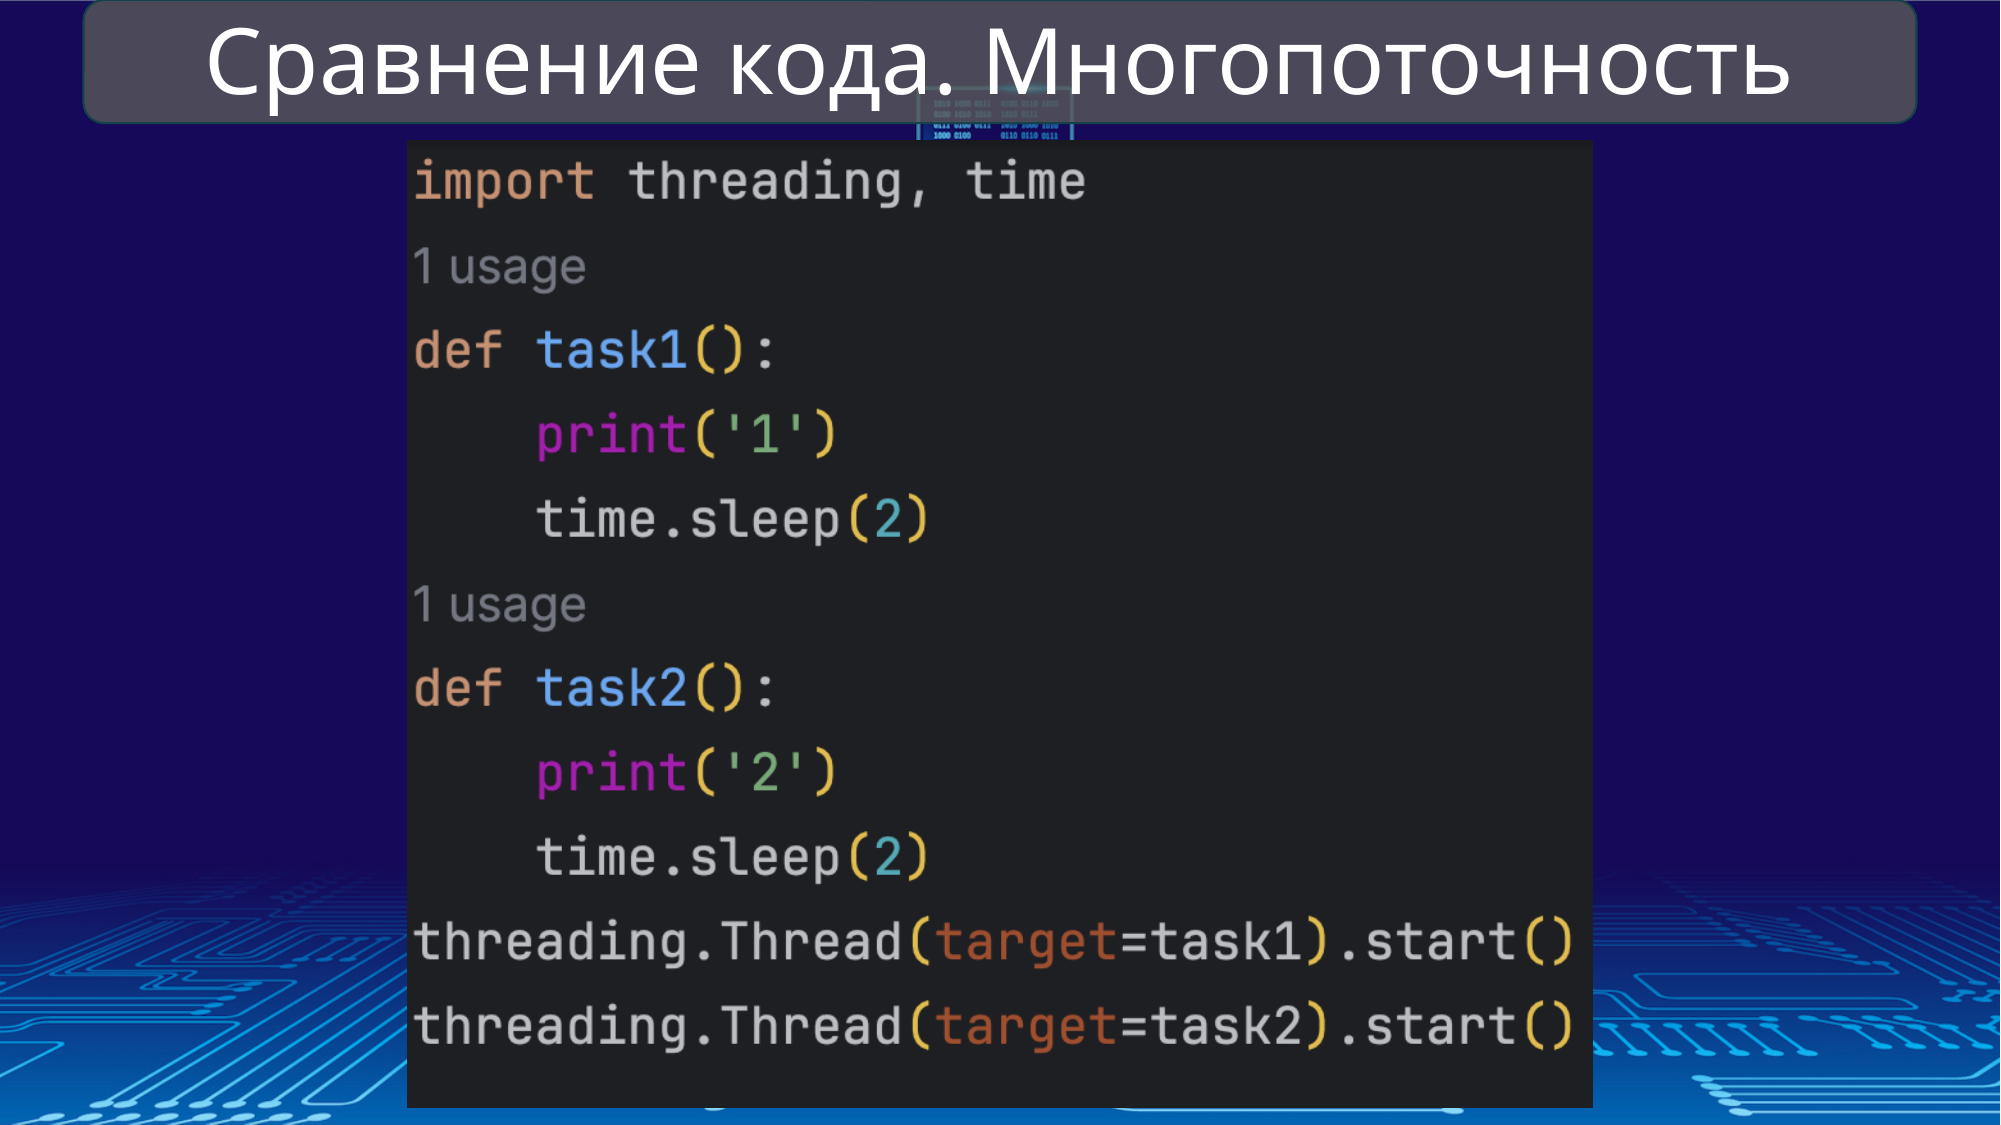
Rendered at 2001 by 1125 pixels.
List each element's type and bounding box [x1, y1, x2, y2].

list [407, 140, 1593, 1108]
picture [0, 0, 2000, 1125]
picture [1995, 1022, 2000, 1031]
